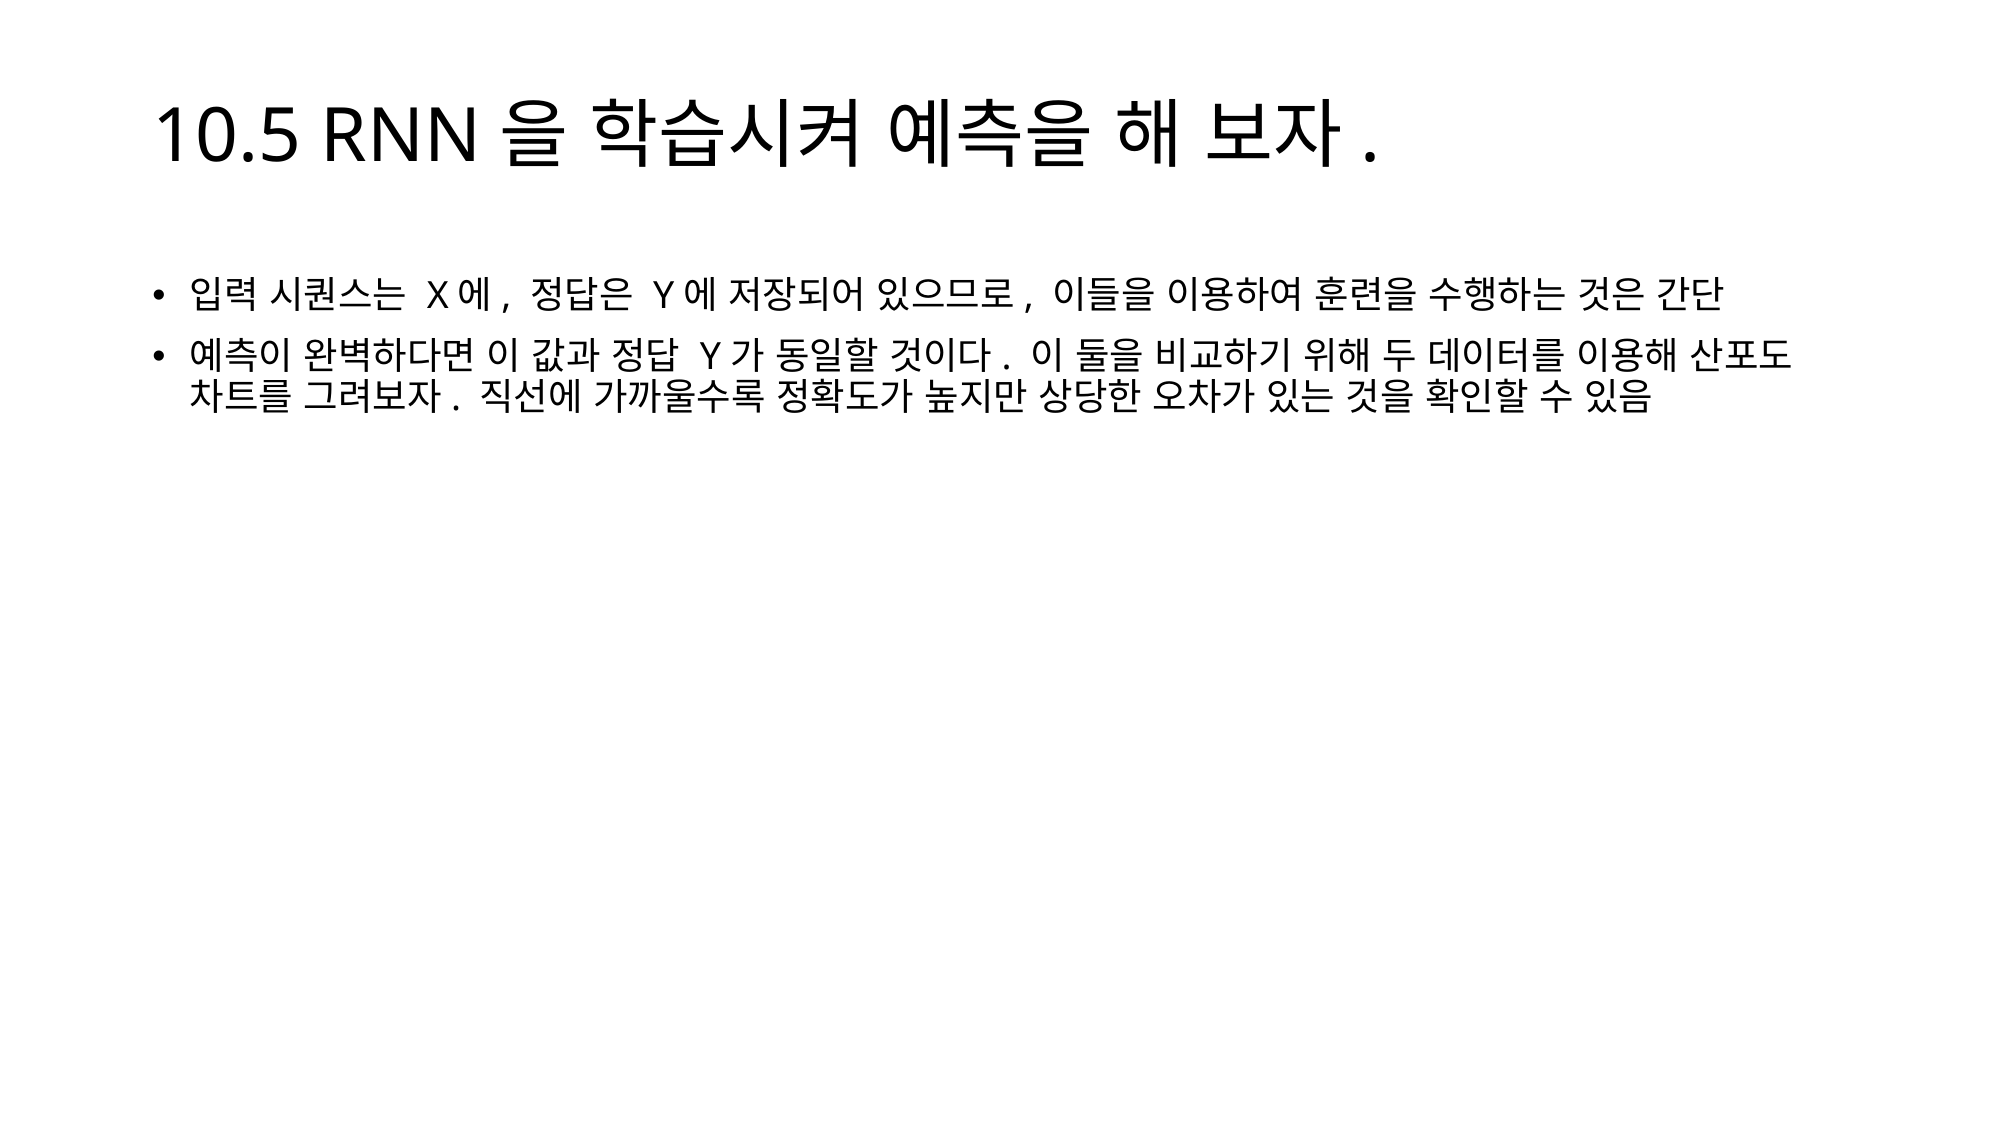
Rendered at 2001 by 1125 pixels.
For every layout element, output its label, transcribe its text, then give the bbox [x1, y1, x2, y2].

title 10.5 RNN을 학습시켜 예측을 해 보자. [137, 59, 1863, 215]
